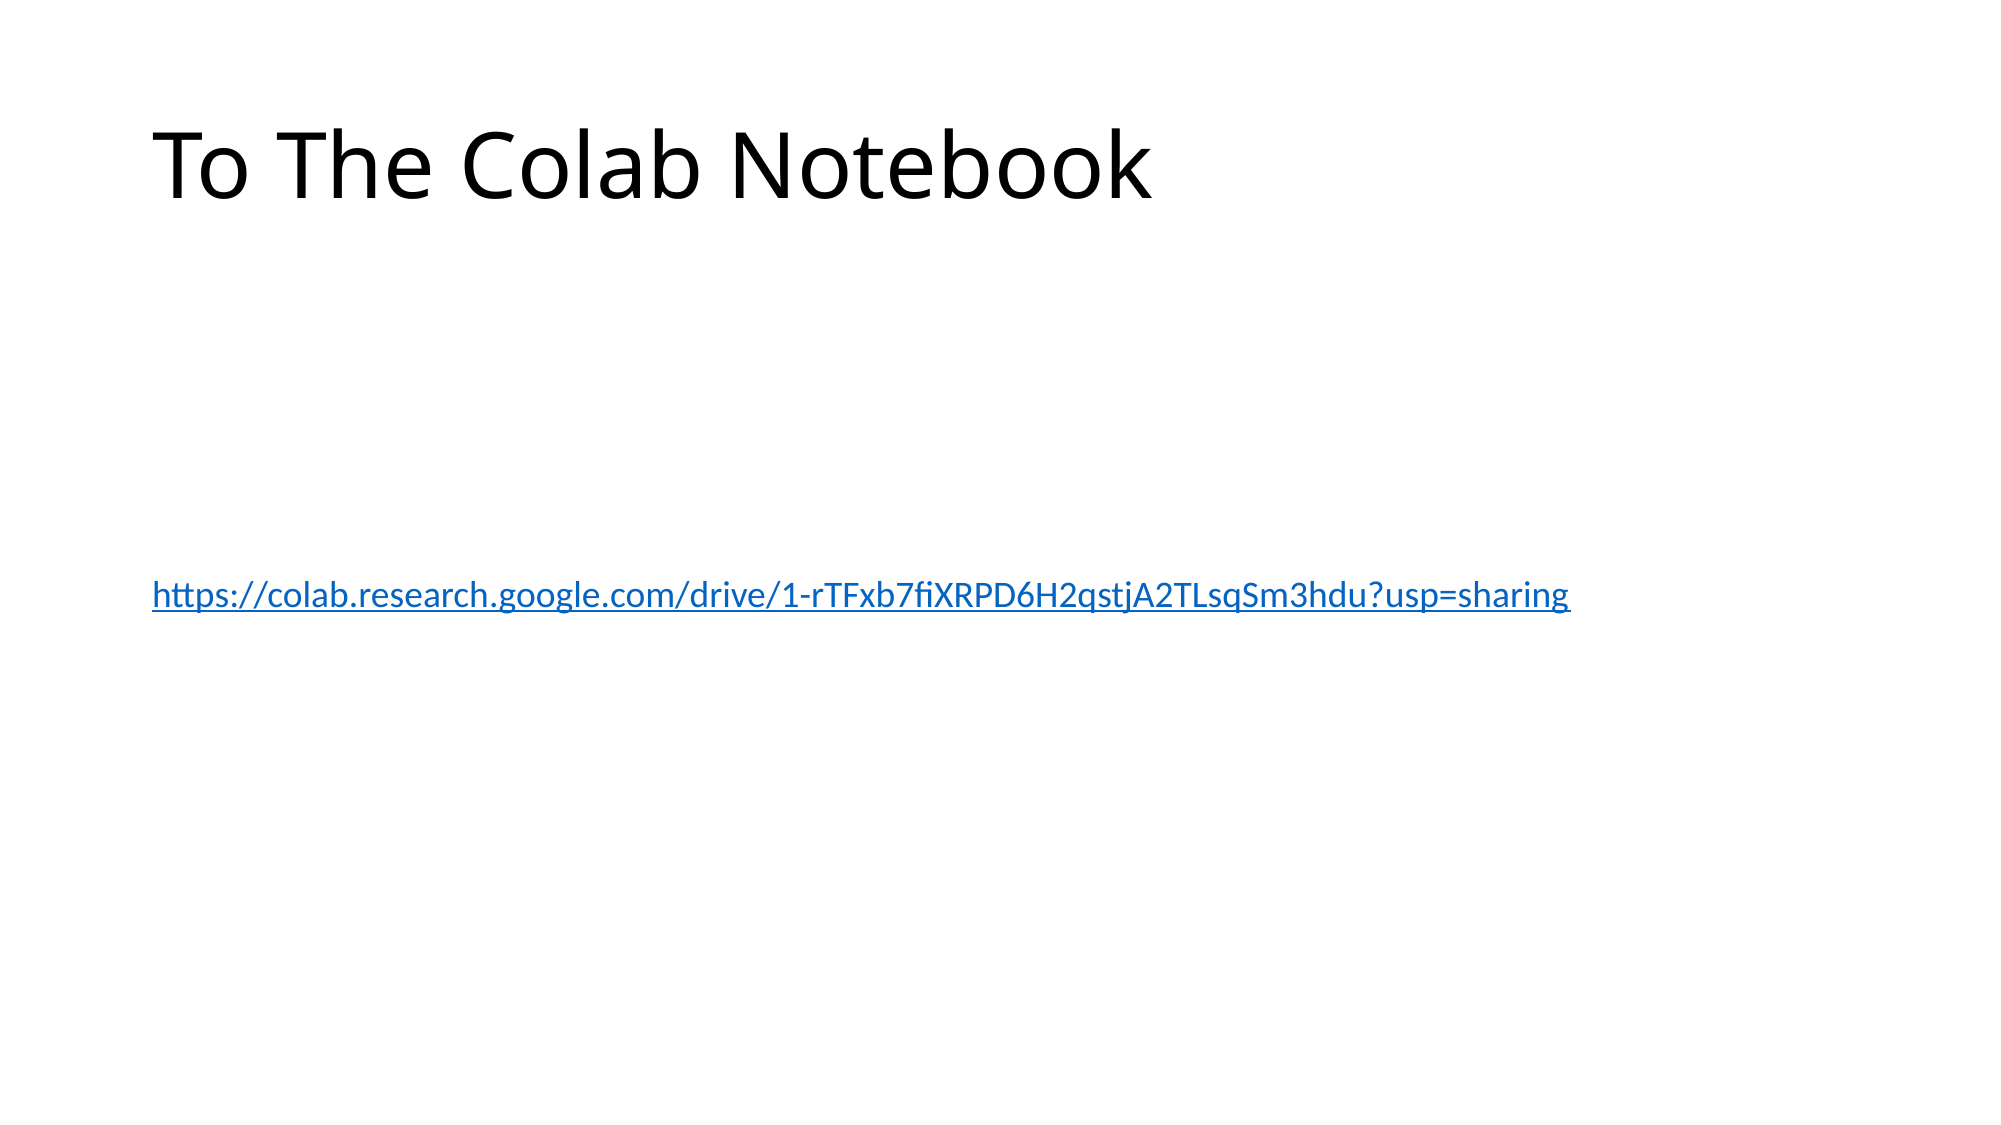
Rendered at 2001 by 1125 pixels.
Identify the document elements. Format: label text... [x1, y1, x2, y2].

title To The Colab Notebook [137, 59, 1863, 278]
text_box https://colab.research.google.com/drive/1-rTFxb7fiXRPD6H2qstjA2TLsqSm3hdu?usp=sharing [137, 562, 1833, 623]
